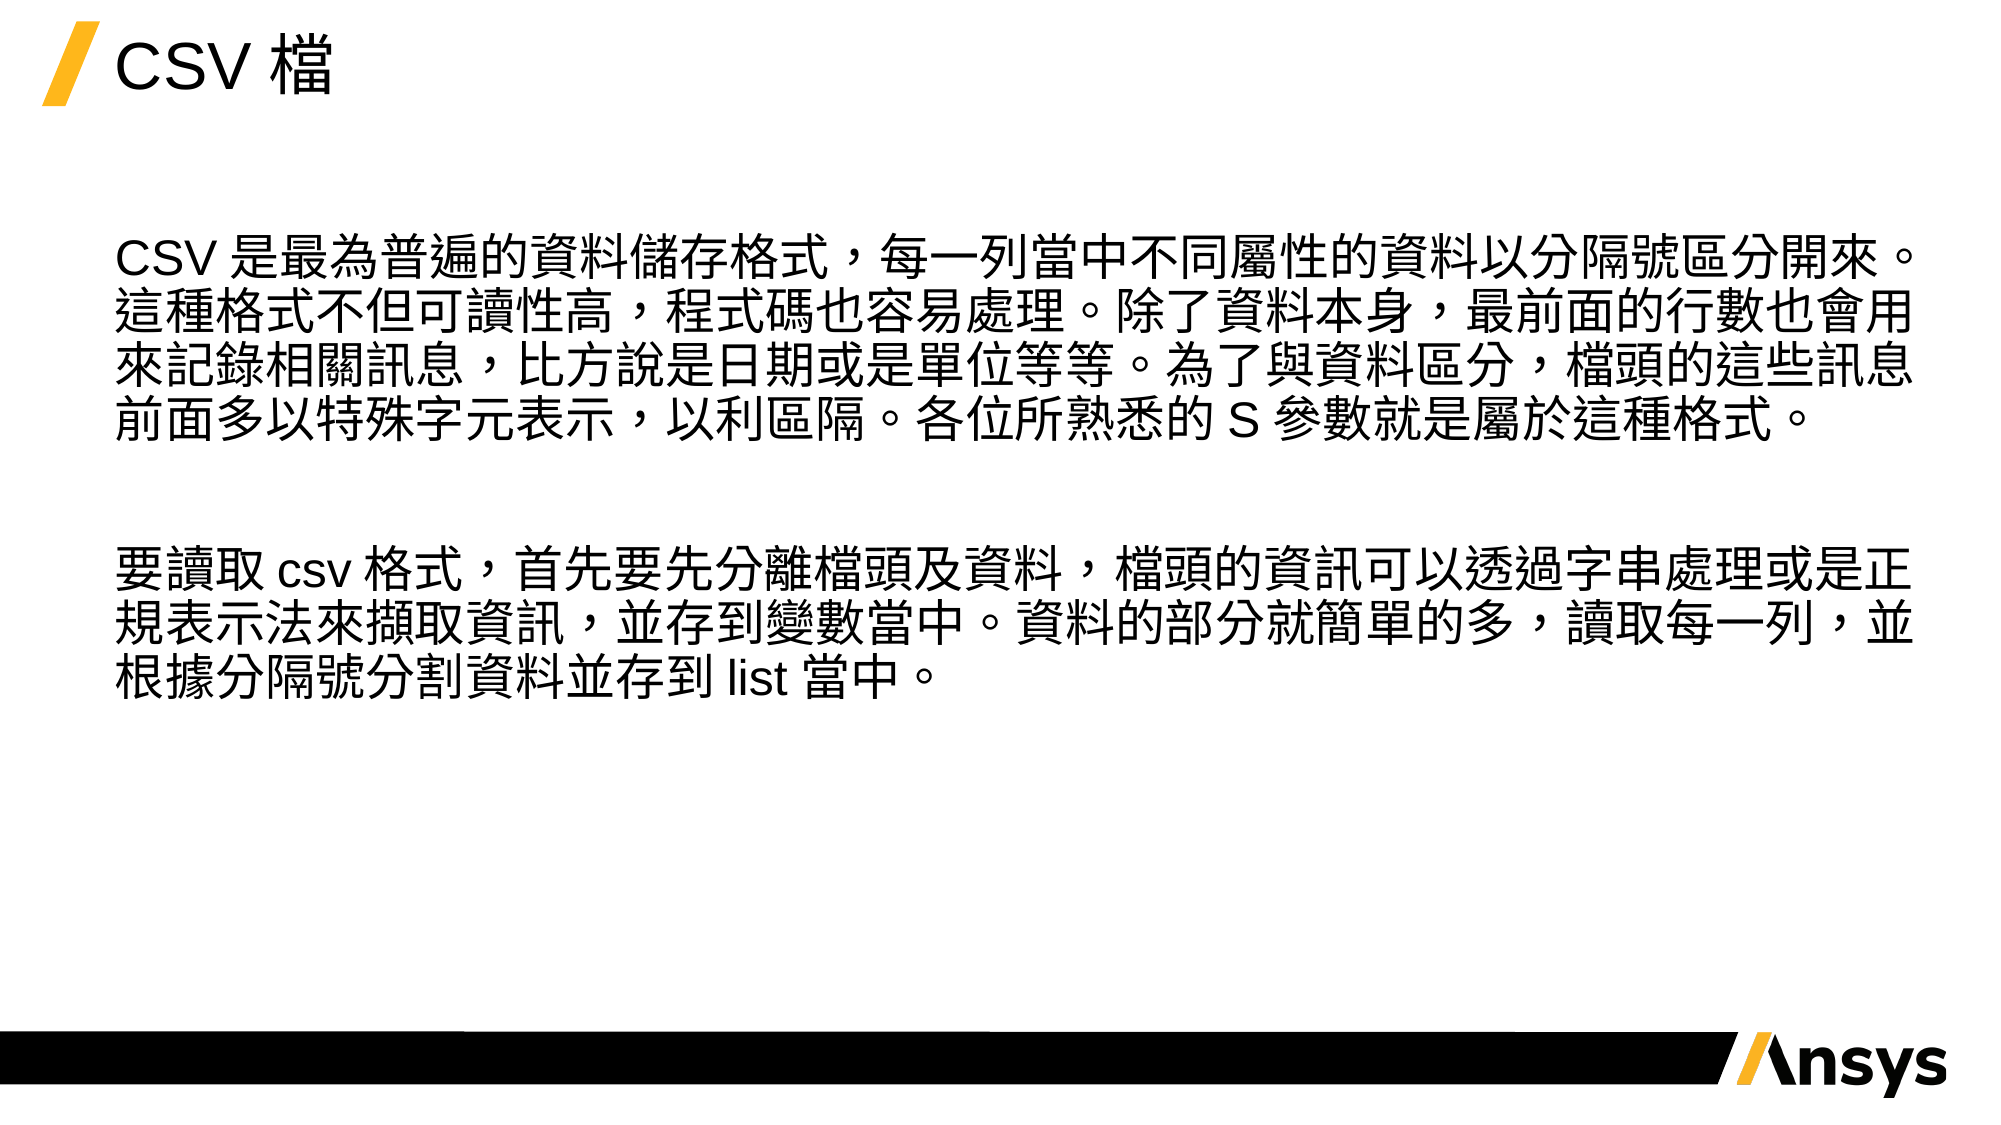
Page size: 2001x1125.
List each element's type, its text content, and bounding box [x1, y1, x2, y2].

title CSV檔 [99, 24, 1900, 164]
list CSV是最為普遍的資料儲存格式，每一列當中不同屬性的資料以分隔號區分開來。這種格式不但可讀性高，程式碼也容易處理。除了資料本身，最前面的行數也會用來記錄相關訊息，比方說是日期或是單位等等。為了與資料區分，檔頭的這些訊息前面多以特殊字元表示，以利區隔。各位所熟悉的S參數就是屬於這種格式。 要讀取csv格式，首先要先分離檔頭及資料，檔頭的資訊可以透過字串處理或是正規表示法來擷取資訊，並存到變數當中。資料的部分就簡單的多，讀取每一列，並根據分隔號分割資料並存到list當中。 [99, 224, 1950, 1007]
